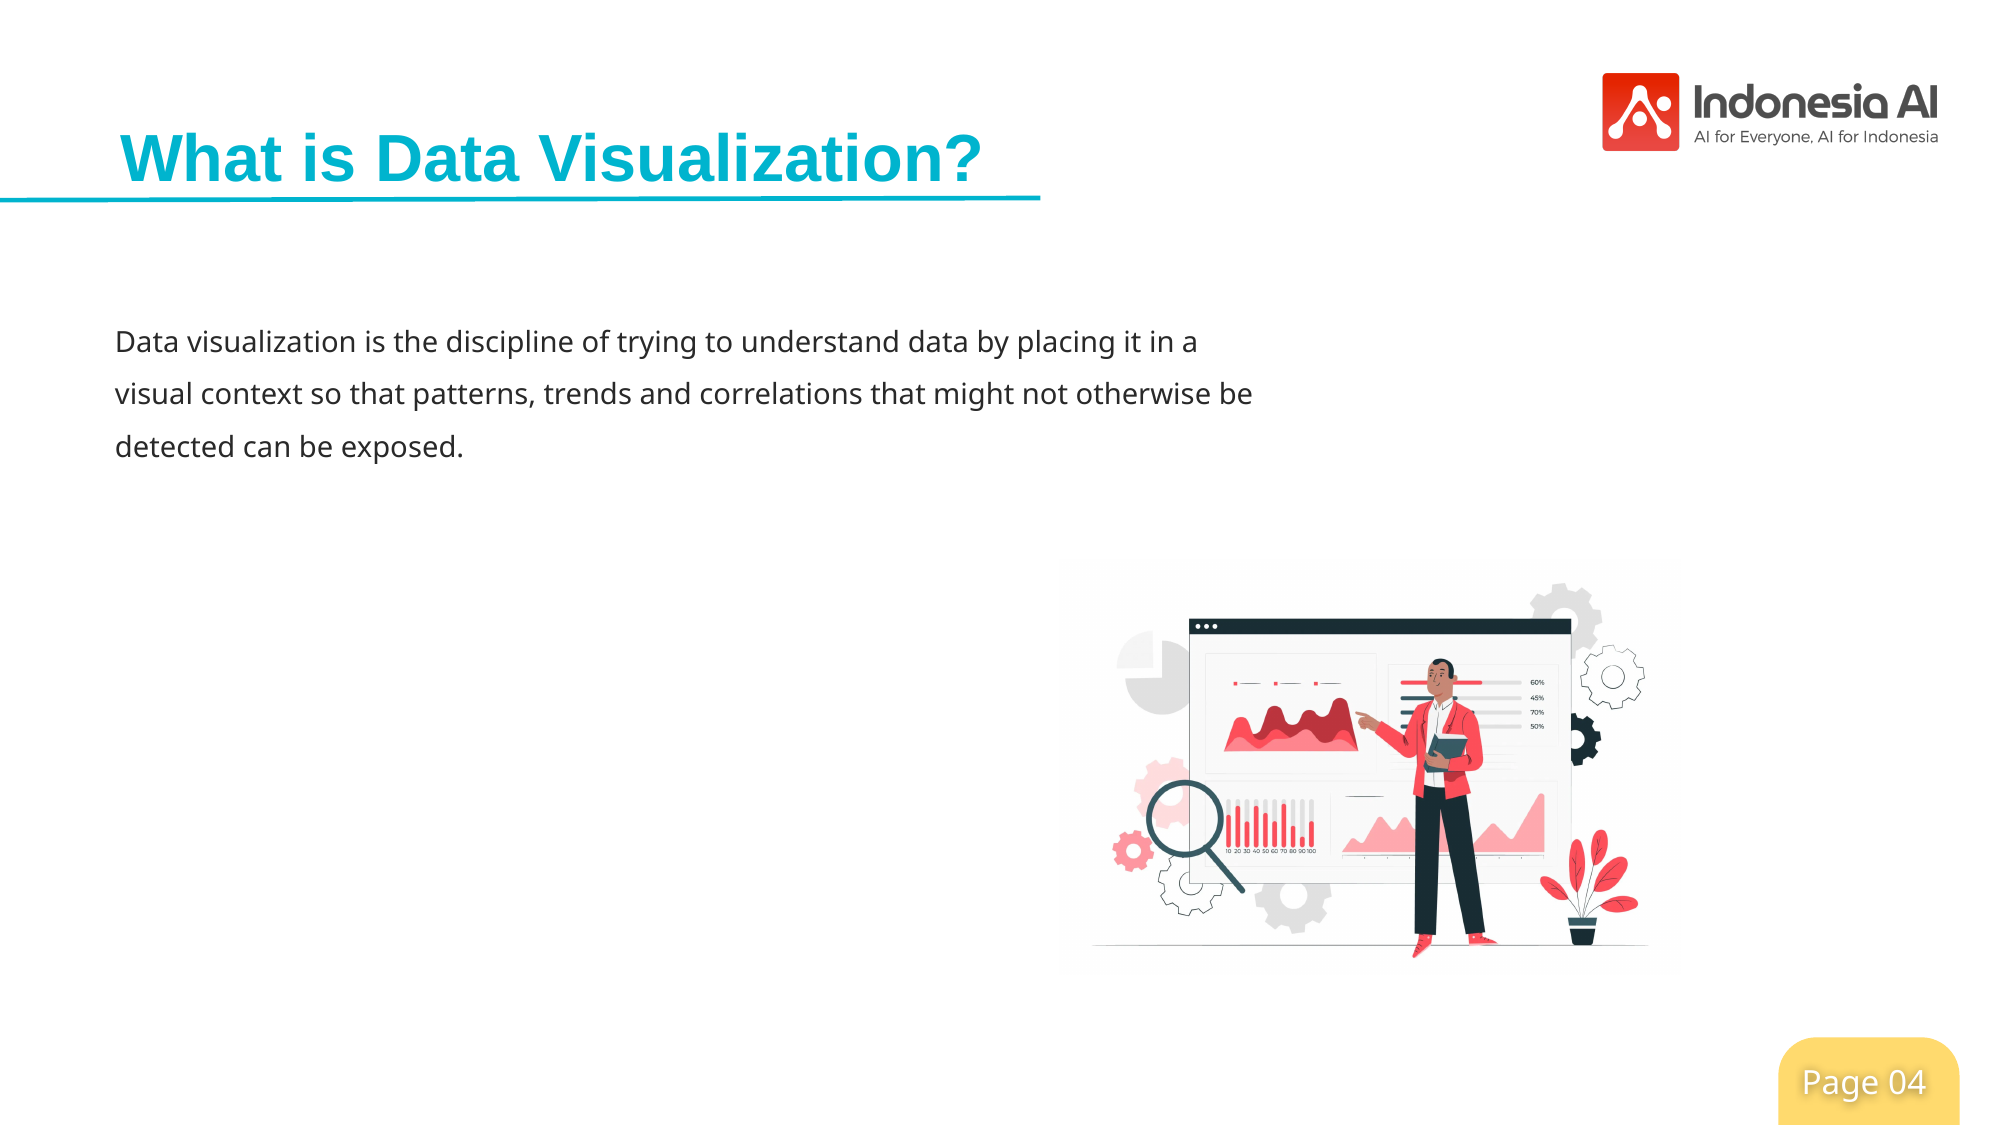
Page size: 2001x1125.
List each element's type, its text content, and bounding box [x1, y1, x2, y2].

text_box Data visualization is the discipline of trying to understand data by placing it in a visual context so that patterns, trends and correlations that might not otherwise be detected can be exposed. [99, 298, 1300, 523]
text_box Page 04 [1781, 1041, 1993, 1121]
picture [1587, 59, 1953, 166]
picture [1058, 559, 1682, 975]
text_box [0, 197, 1041, 201]
text_box What is Data Visualization? [99, 95, 1339, 216]
